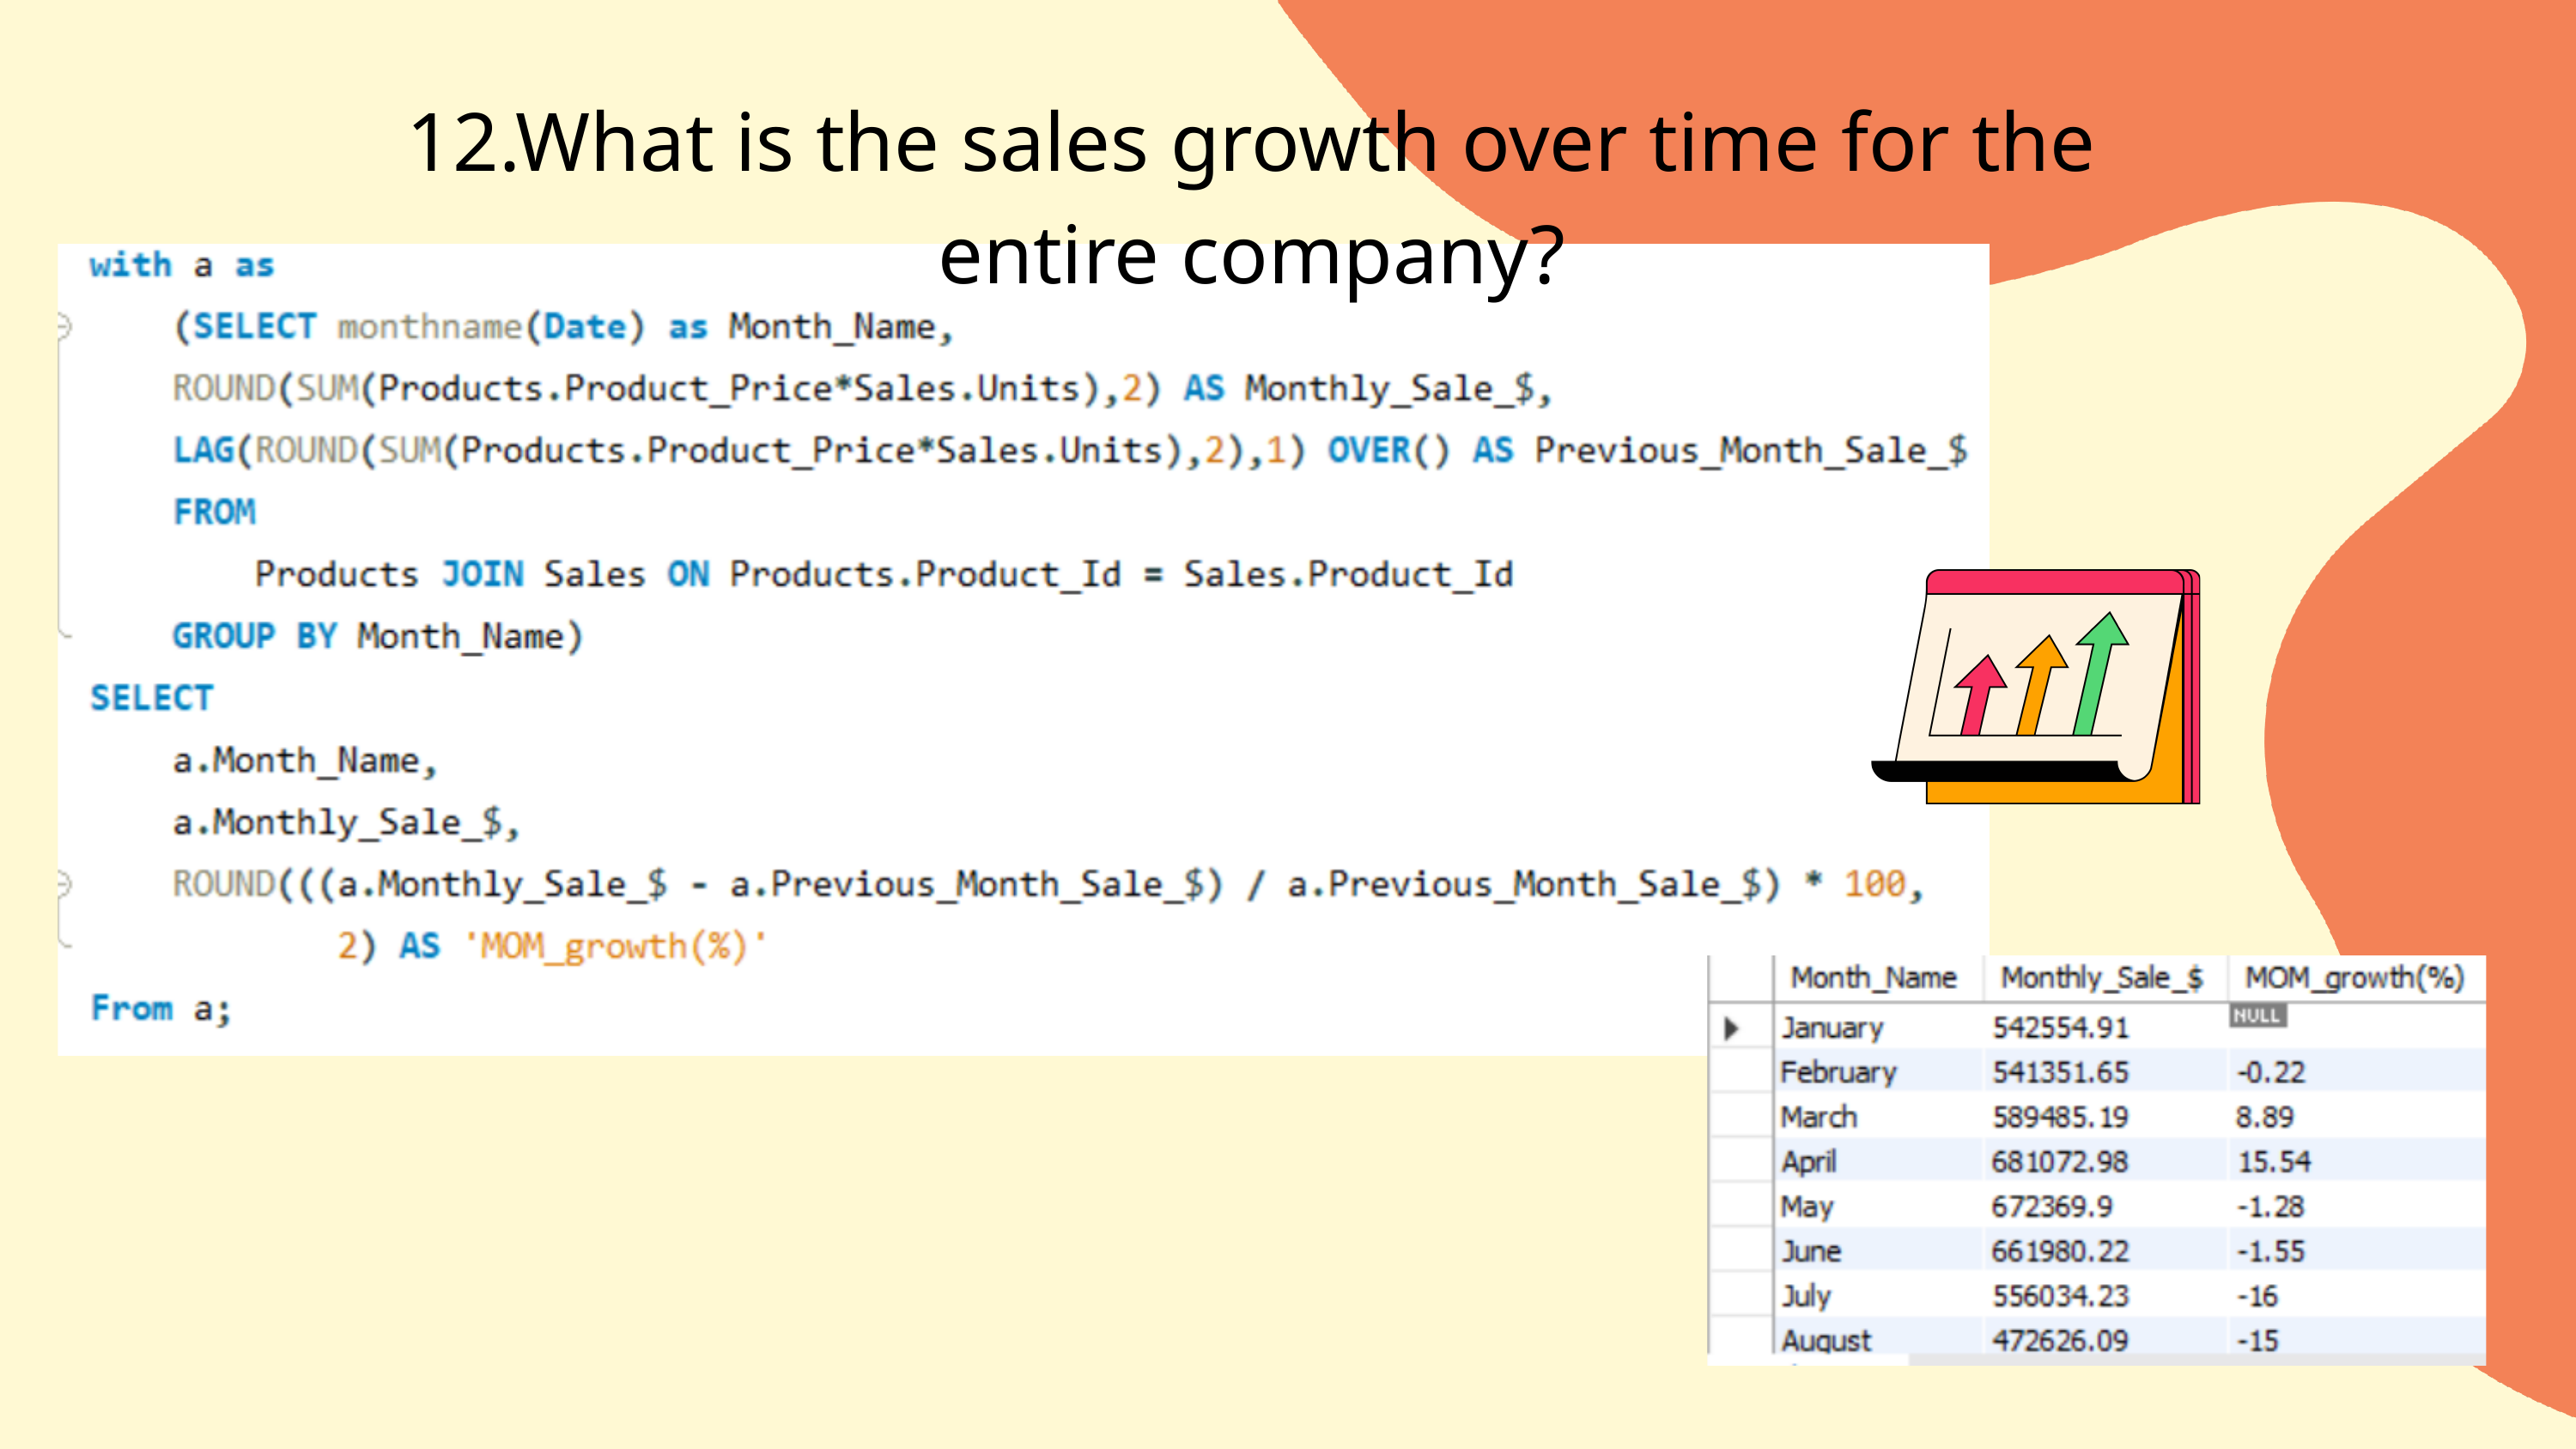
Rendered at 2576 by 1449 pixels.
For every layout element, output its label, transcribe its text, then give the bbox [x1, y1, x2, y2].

text_box [1707, 955, 2487, 1366]
text_box 12.What is the sales growth over time for the entire company? [343, 74, 2161, 300]
text_box [1273, 0, 2576, 1449]
text_box [58, 244, 1990, 1056]
text_box [1871, 569, 2201, 804]
